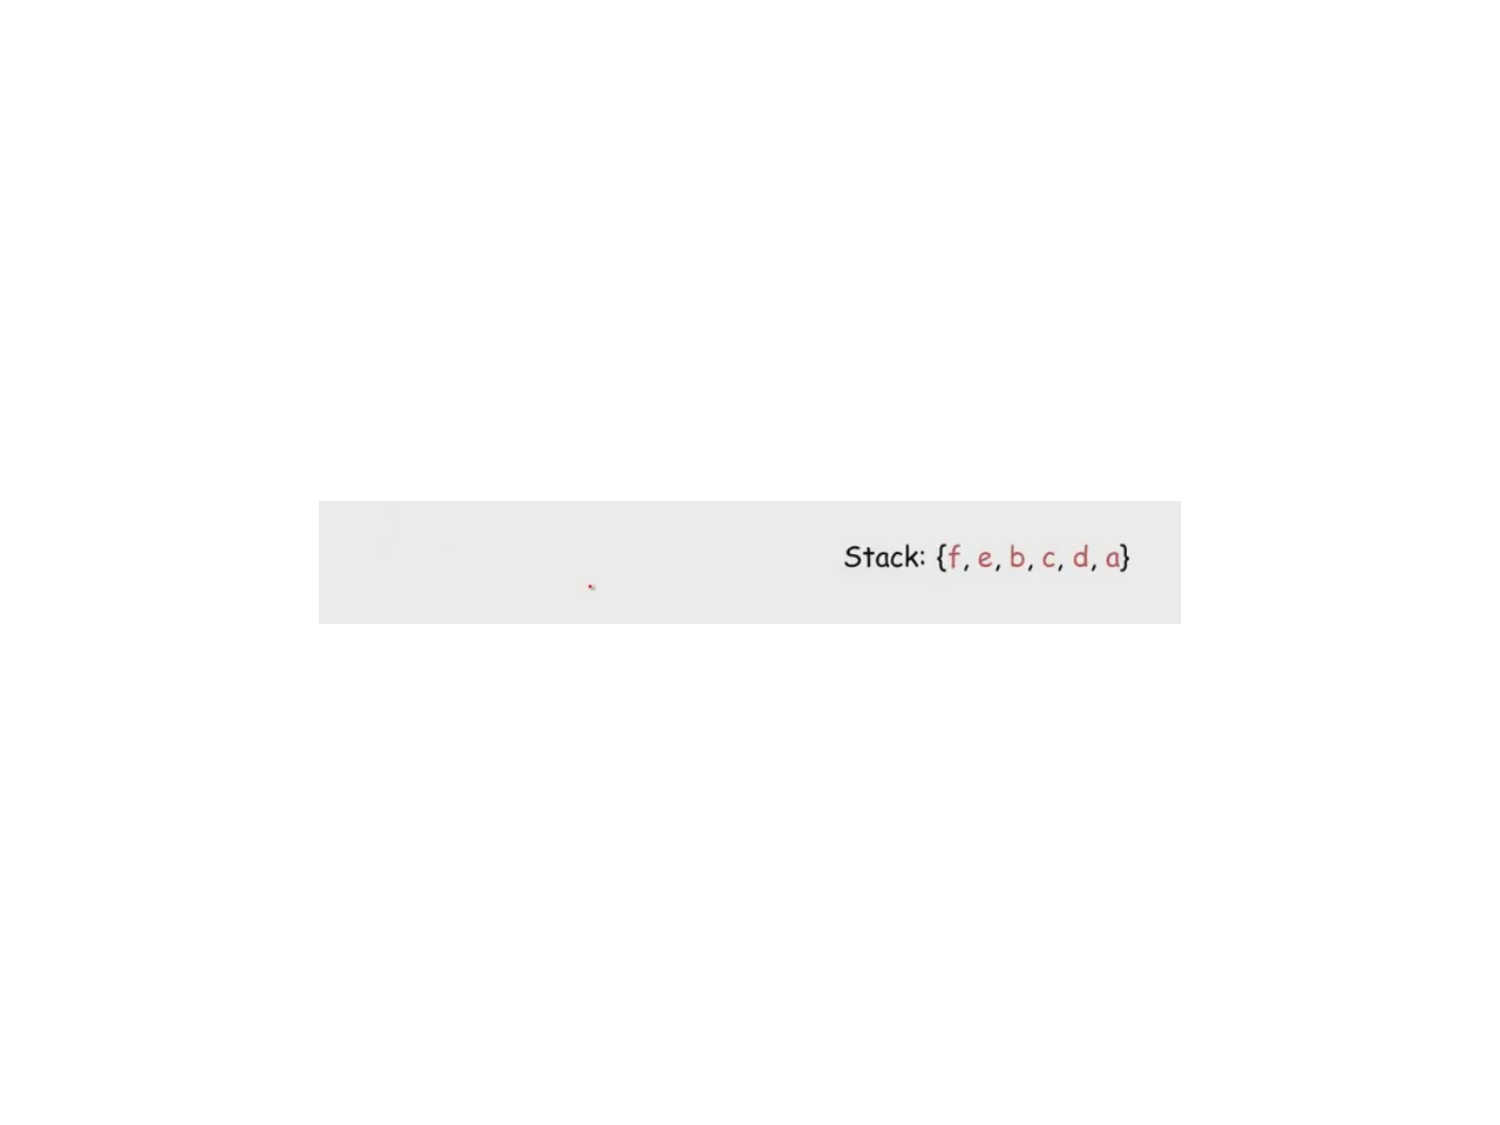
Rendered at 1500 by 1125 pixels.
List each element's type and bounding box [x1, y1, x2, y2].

picture [319, 501, 1181, 624]
